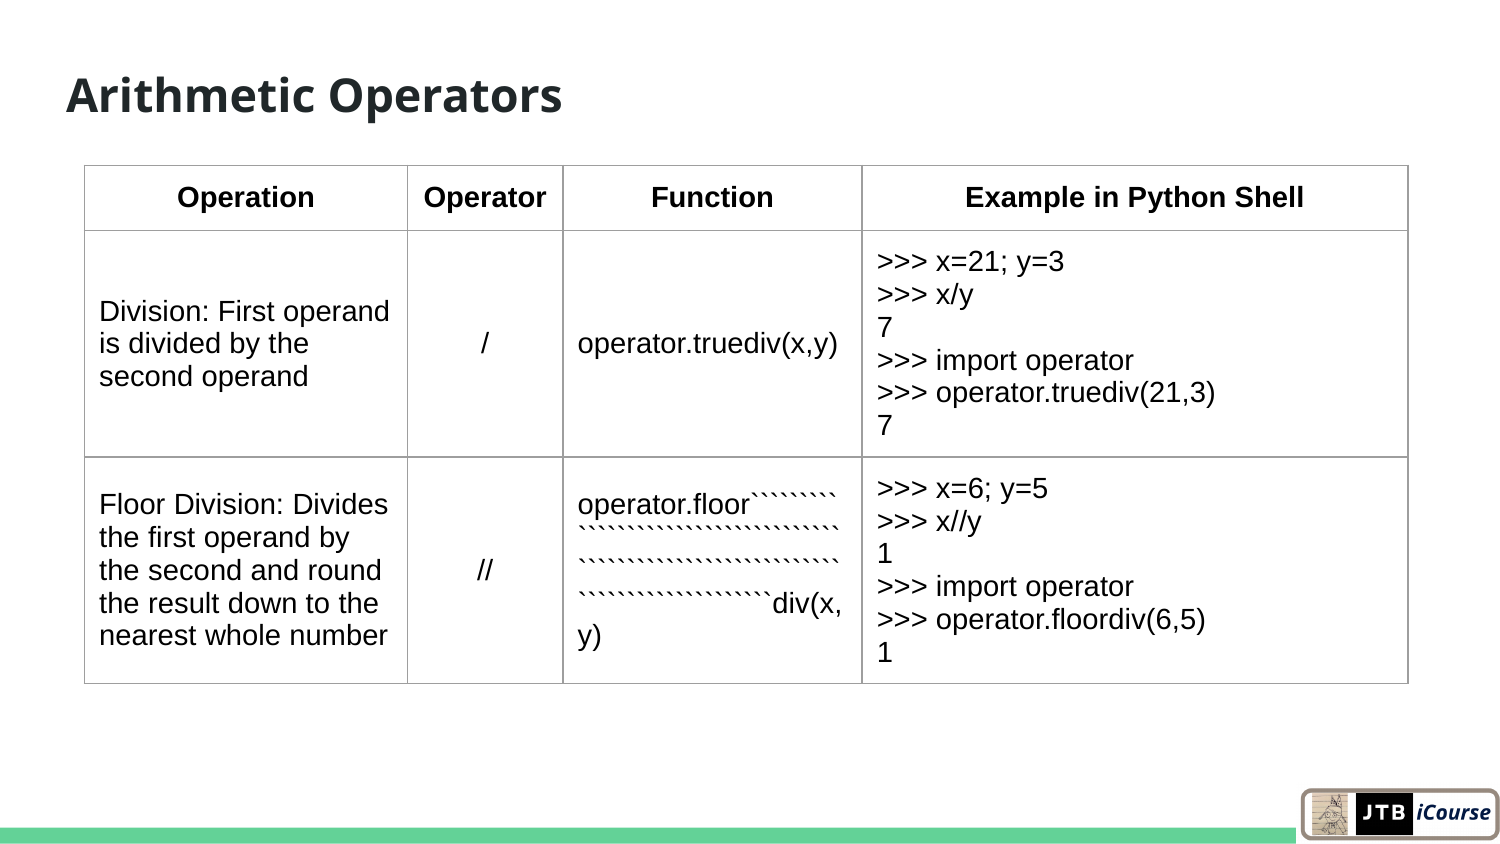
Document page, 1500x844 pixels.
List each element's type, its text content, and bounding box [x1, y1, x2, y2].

table_cell operator.truediv(x,y) [564, 231, 861, 456]
table_header Operation [85, 166, 407, 230]
table_cell >>> x=6; y=5 >>> x//y 1 >>> import operator >>> operator.floordiv(6,5) 1 [863, 458, 1407, 683]
table_header Function [564, 166, 861, 230]
table_cell // [408, 458, 562, 683]
table_header Operator [408, 166, 562, 230]
table_cell Division: First operand is divided by the second operand [85, 231, 407, 456]
table_header Example in Python Shell [863, 166, 1407, 230]
table_cell operator.floor```````````````````````````````````````````````````````````````````````````````````div(x,y) [564, 458, 861, 683]
table_cell >>> x=21; y=3 >>> x/y 7 >>> import operator >>> operator.truediv(21,3) 7 [863, 231, 1407, 456]
table_cell Floor Division: Divides the first operand by the second and round the result down to the nearest whole number [85, 458, 407, 683]
table_cell / [408, 231, 562, 456]
title Arithmetic Operators [51, 48, 1449, 142]
picture [1296, 782, 1500, 844]
